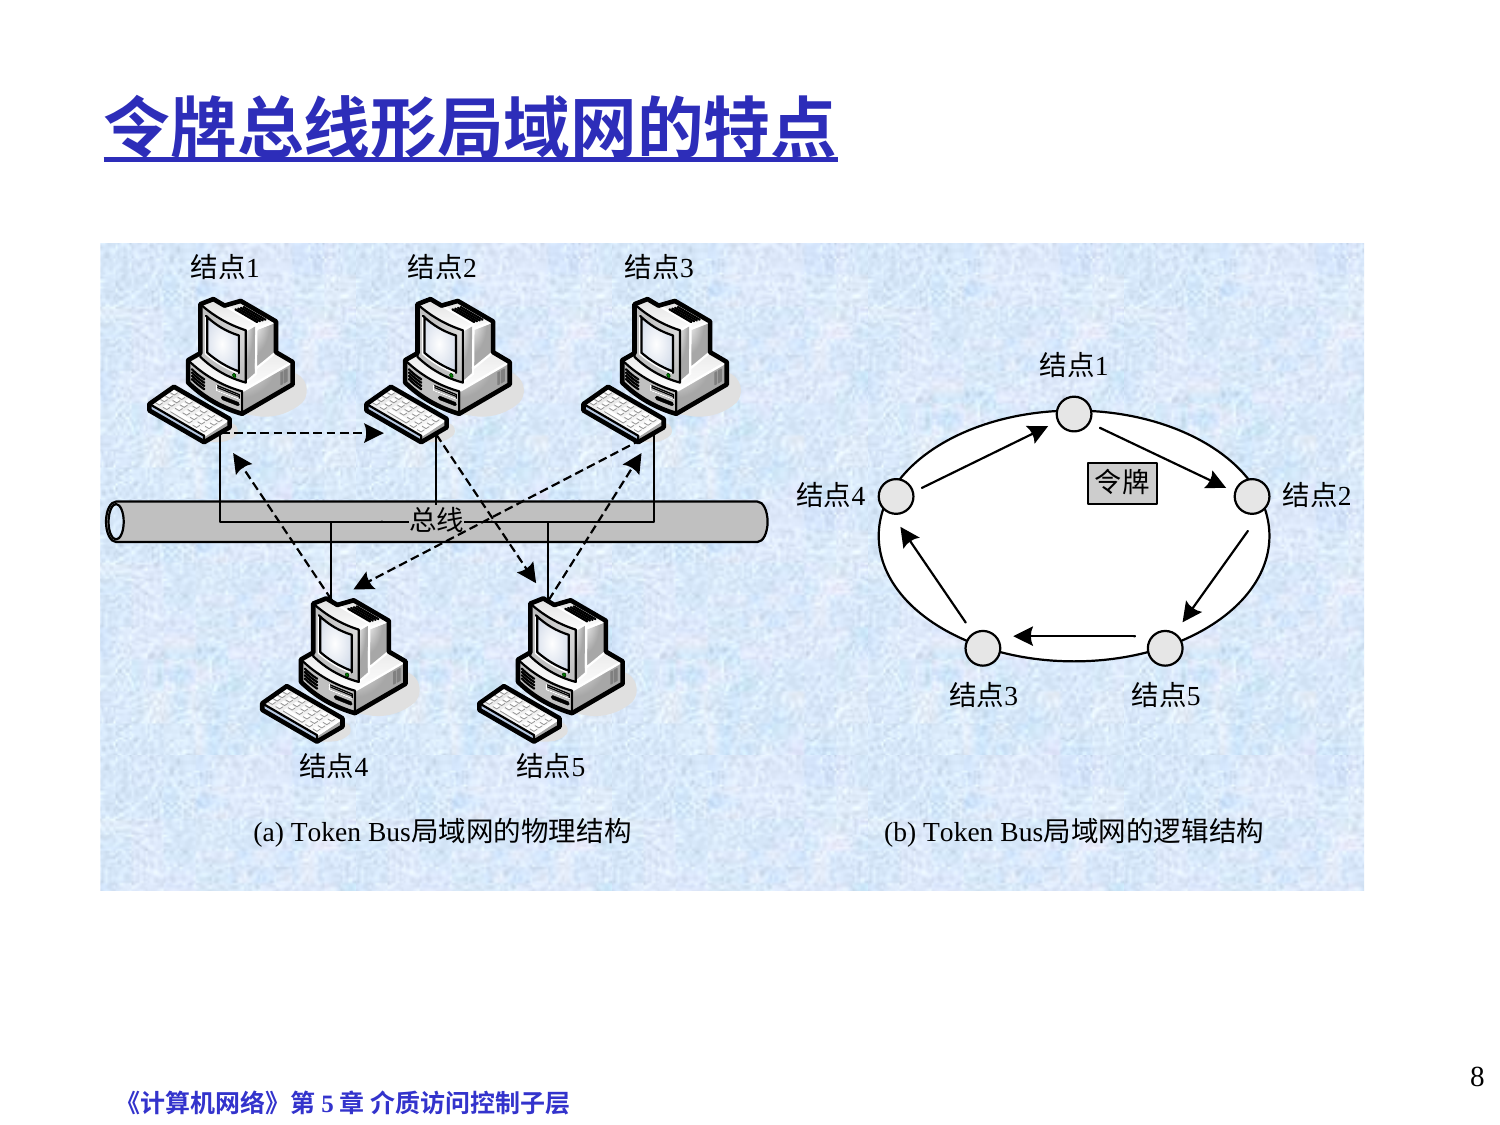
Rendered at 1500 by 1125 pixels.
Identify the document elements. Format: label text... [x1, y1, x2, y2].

slide_number 8 [1187, 1049, 1500, 1125]
footer 《计算机网络》第5章 介质访问控制子层 [100, 1049, 976, 1125]
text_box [100, 243, 1365, 892]
list 令牌总线形局域网的特点 [88, 77, 1364, 823]
